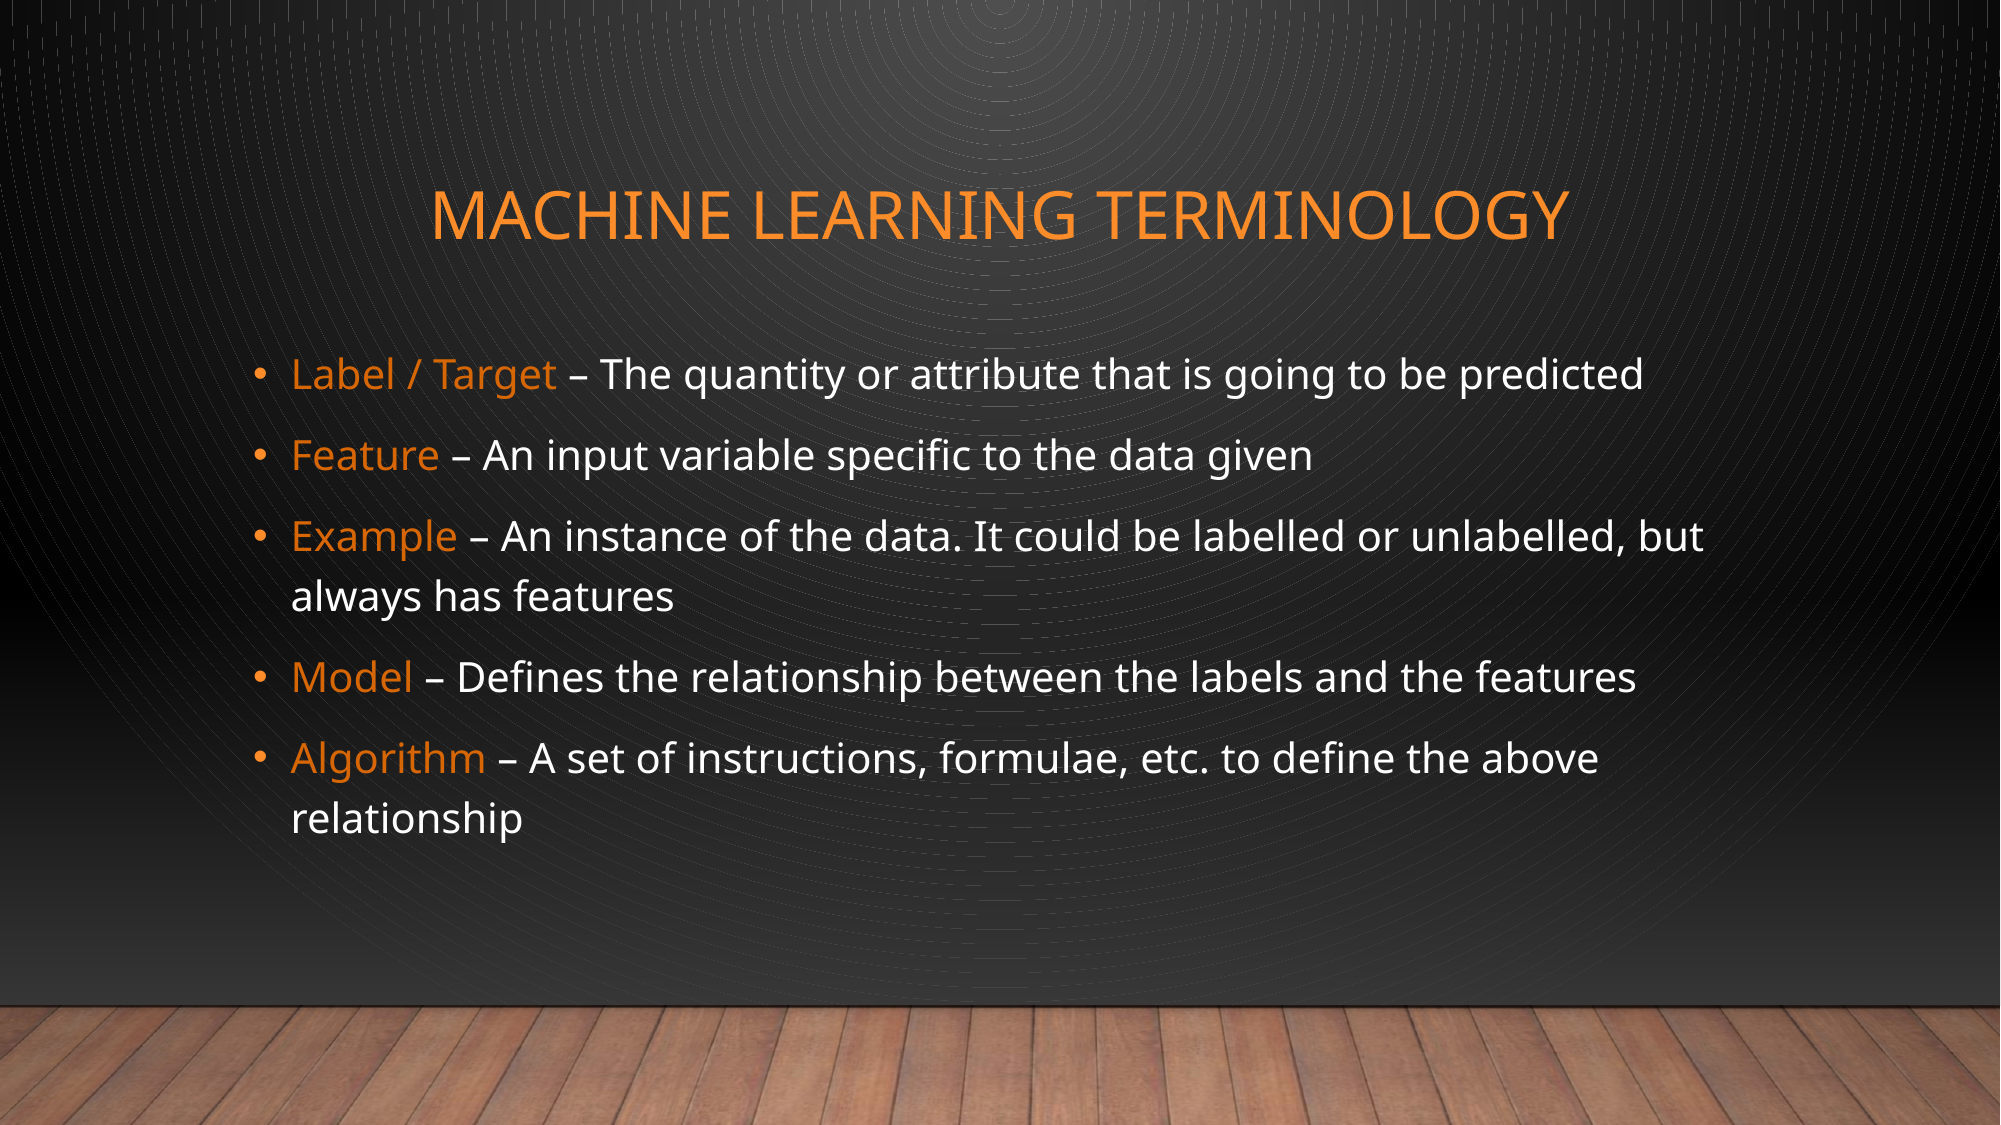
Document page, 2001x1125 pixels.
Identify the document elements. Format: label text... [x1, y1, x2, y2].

list Label / Target – The quantity or attribute that is going to be predicted Feature – An input variable specific to the data given Example – An instance of the data. It could be labelled or unlabelled, but always has features Model – Defines the relationship between the labels and the features Algorithm – A set of instructions, formulae, etc. to define the above relationship [238, 330, 1763, 897]
title Machine Learning Terminology [238, 131, 1763, 305]
picture [0, 1005, 2000, 1125]
